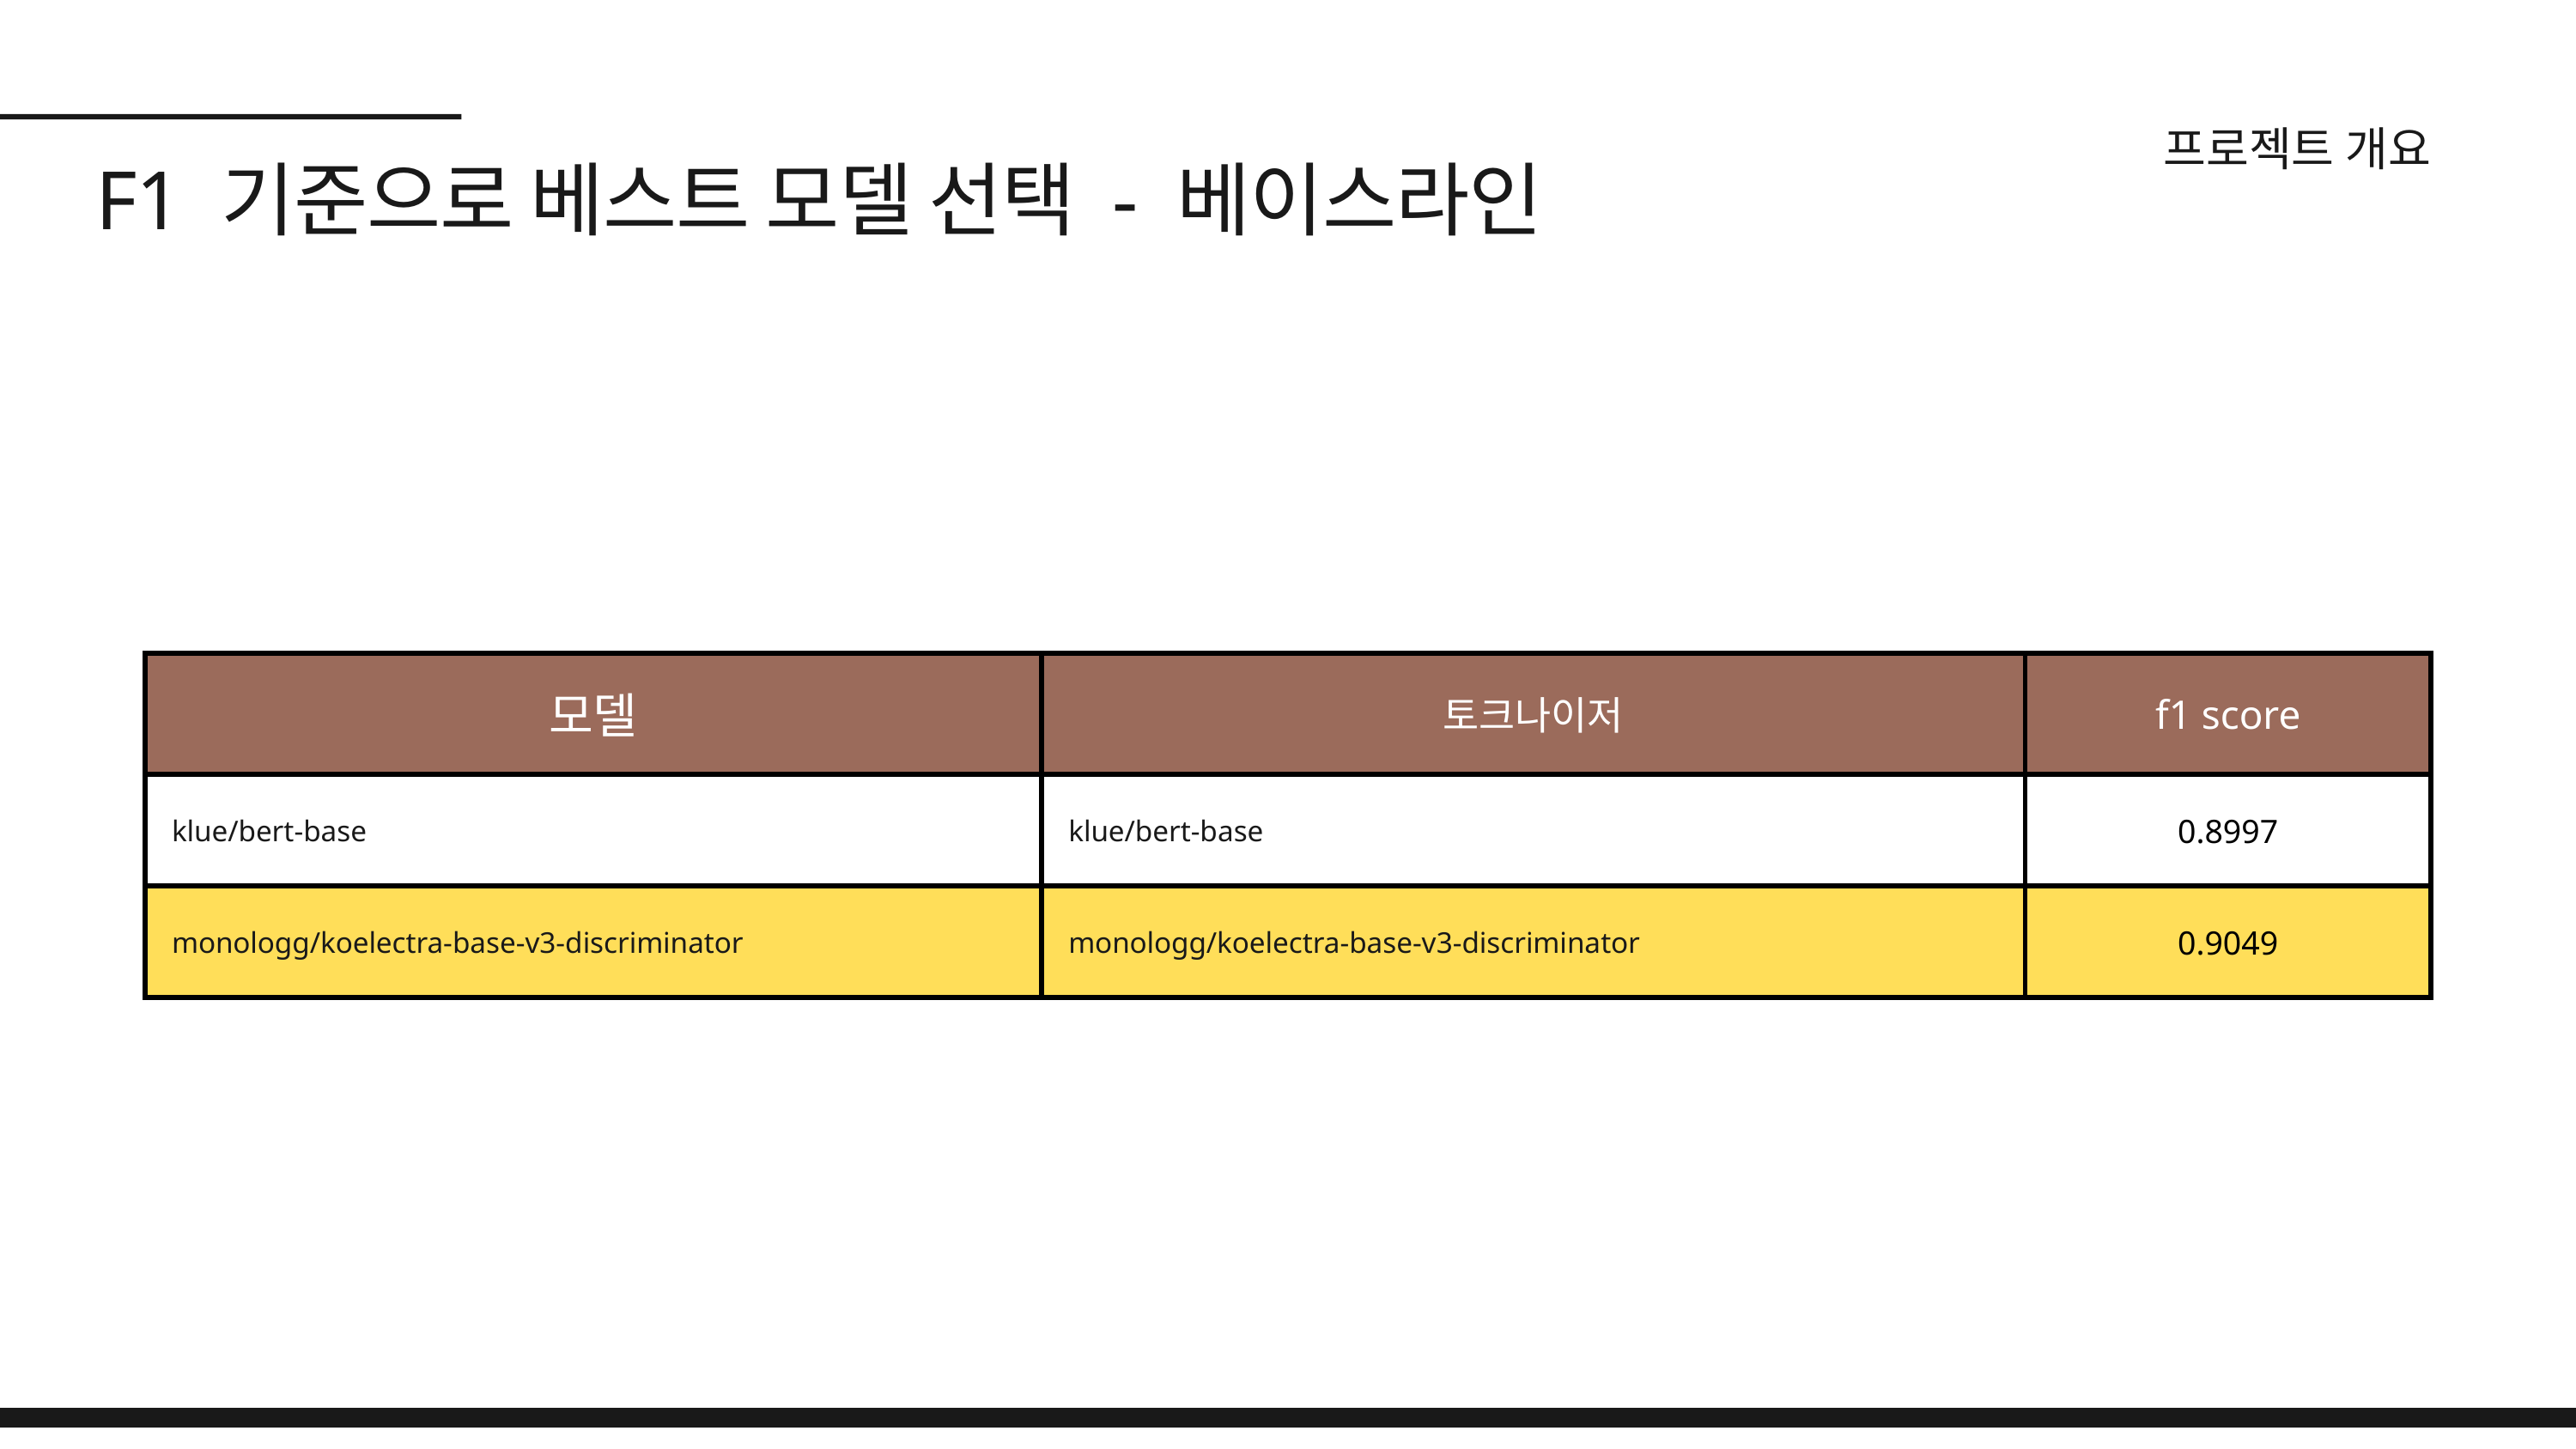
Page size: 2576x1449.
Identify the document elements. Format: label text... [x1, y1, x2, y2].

text_box 프로젝트 개요 [1884, 110, 2432, 175]
table_header f1 score [2027, 656, 2428, 772]
table_cell klue/bert-base [148, 777, 1039, 883]
table_cell 0.9049 [2027, 888, 2428, 995]
table_header 토크나이저 [1044, 656, 2023, 772]
table_cell 0.8997 [2027, 777, 2428, 883]
text_box F1 기준으로 베스트 모델 선택 - 베이스라인 [74, 132, 1592, 246]
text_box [0, 1409, 2576, 1427]
table_cell klue/bert-base [1044, 777, 2023, 883]
table_cell monologg/koelectra-base-v3-discriminator [148, 888, 1039, 995]
table_cell monologg/koelectra-base-v3-discriminator [1044, 888, 2023, 995]
table_header 모델 [148, 656, 1039, 772]
